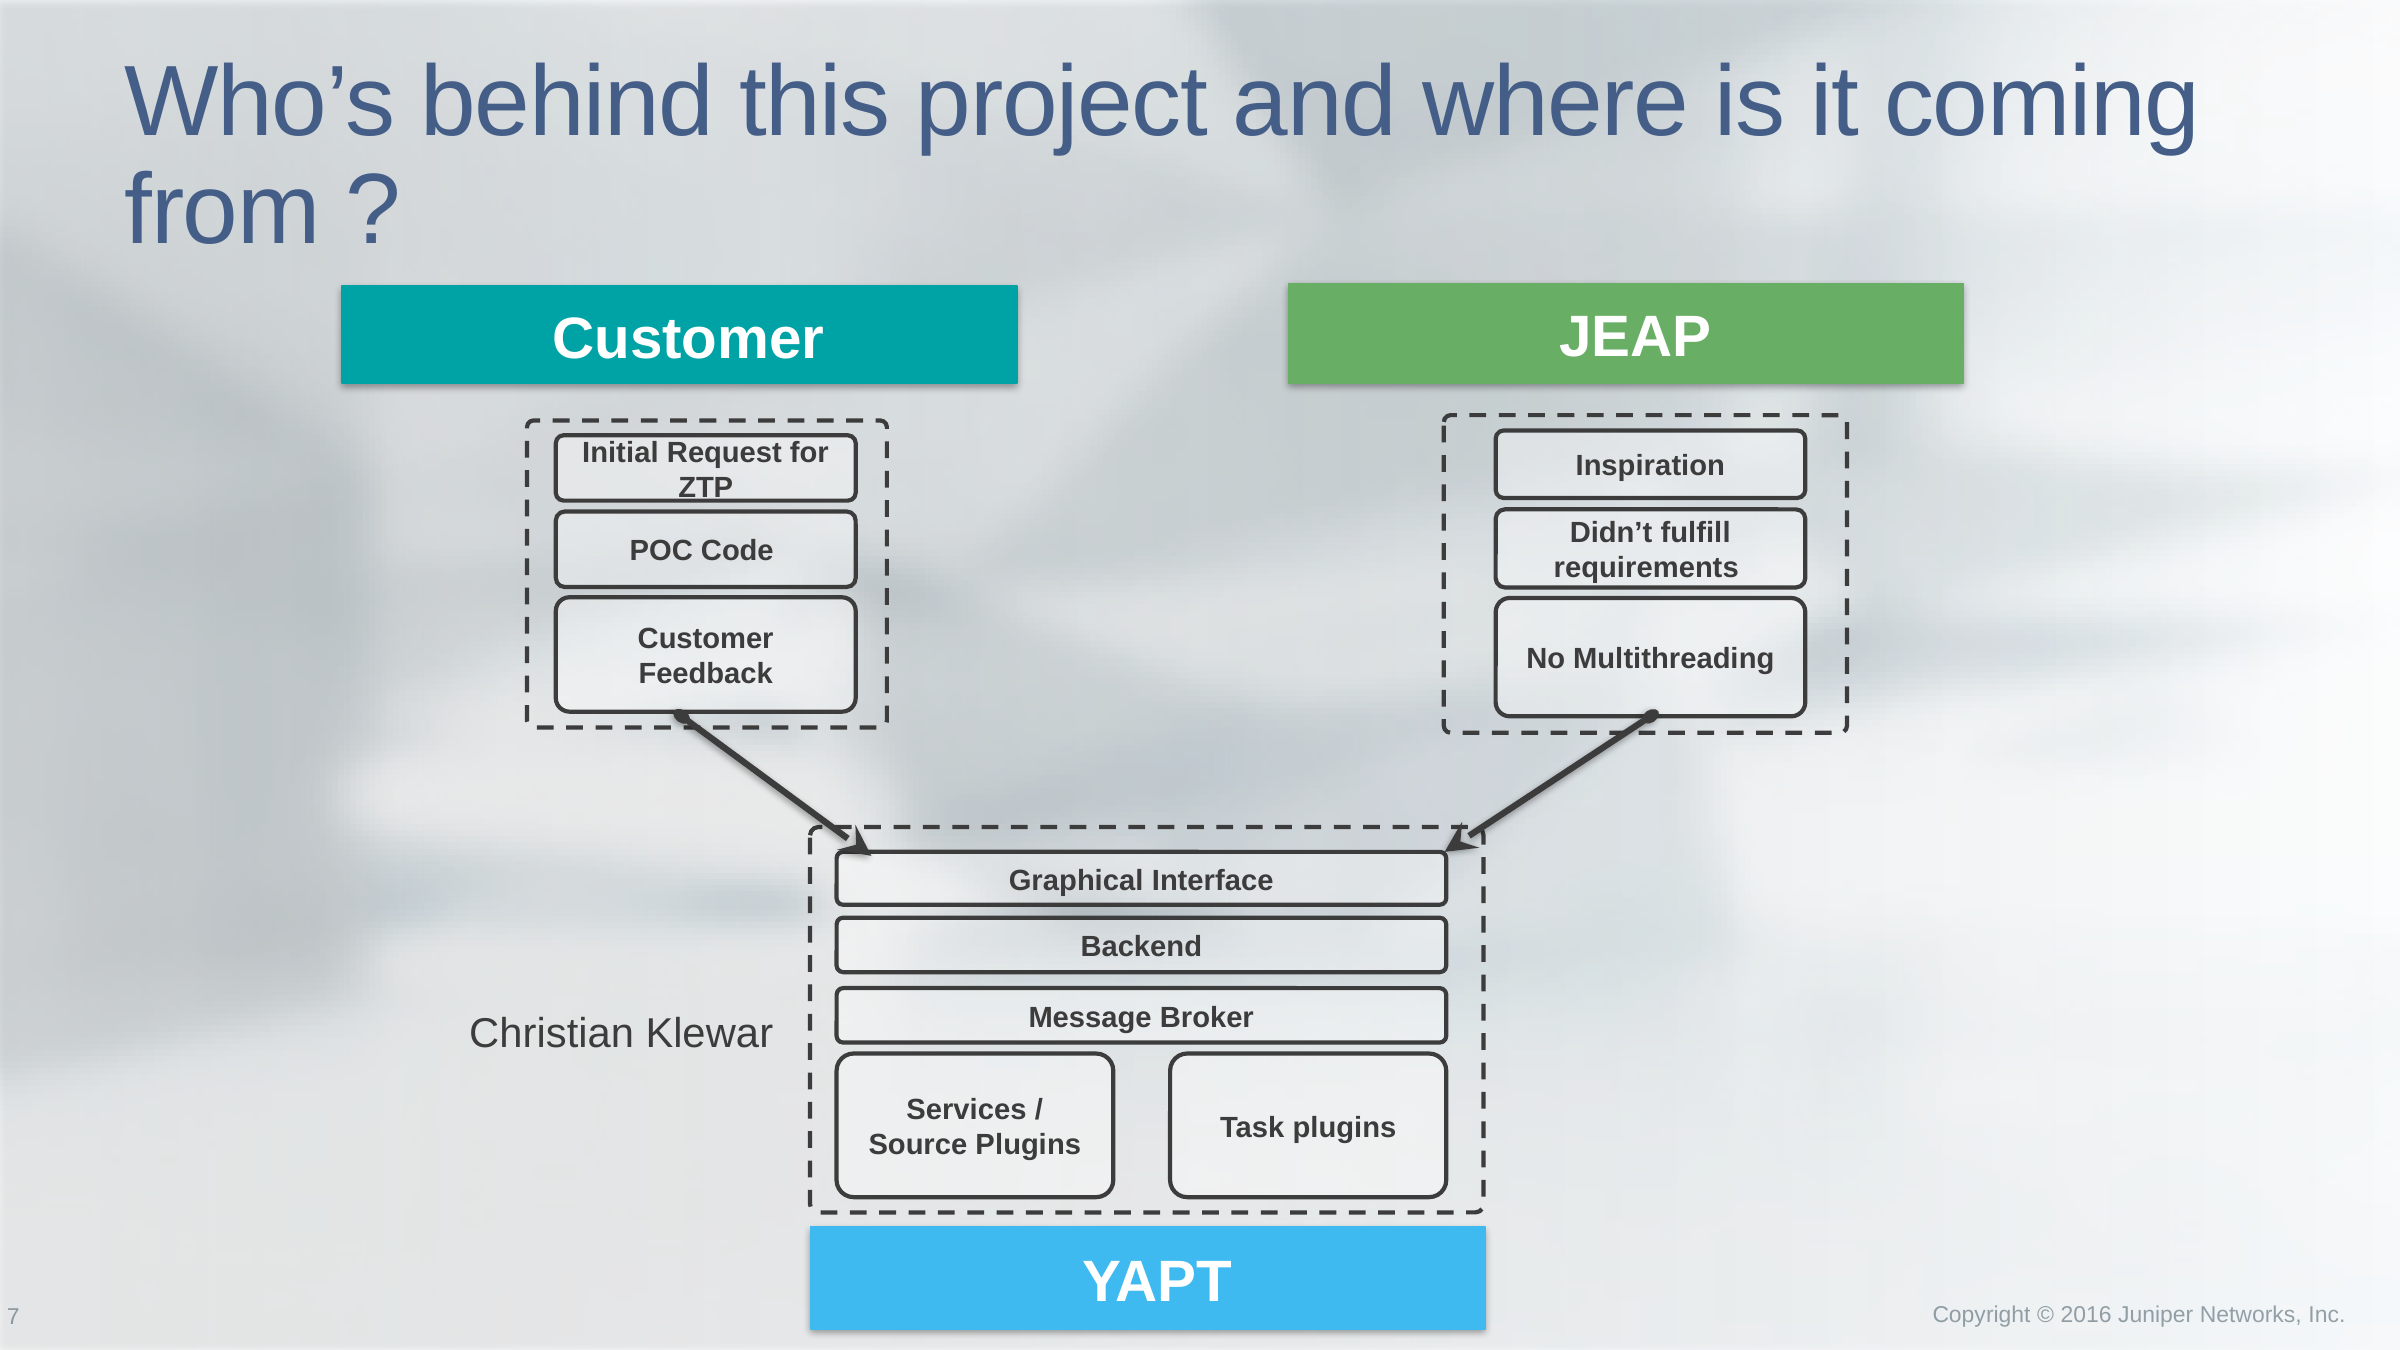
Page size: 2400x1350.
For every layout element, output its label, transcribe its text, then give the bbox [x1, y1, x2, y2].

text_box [681, 716, 872, 856]
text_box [526, 420, 888, 728]
text_box Christian Klewar [434, 1007, 809, 1060]
text_box Task plugins [1167, 1051, 1449, 1200]
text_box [1443, 414, 1848, 733]
text_box Message Broker [834, 985, 1449, 1045]
text_box [807, 824, 1486, 1215]
text_box YAPT [810, 1226, 1486, 1330]
title Who’s behind this project and where is it coming from ? [124, 47, 2272, 266]
text_box Customer [341, 285, 1018, 384]
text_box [1444, 716, 1651, 853]
text_box JEAP [1288, 283, 1964, 384]
